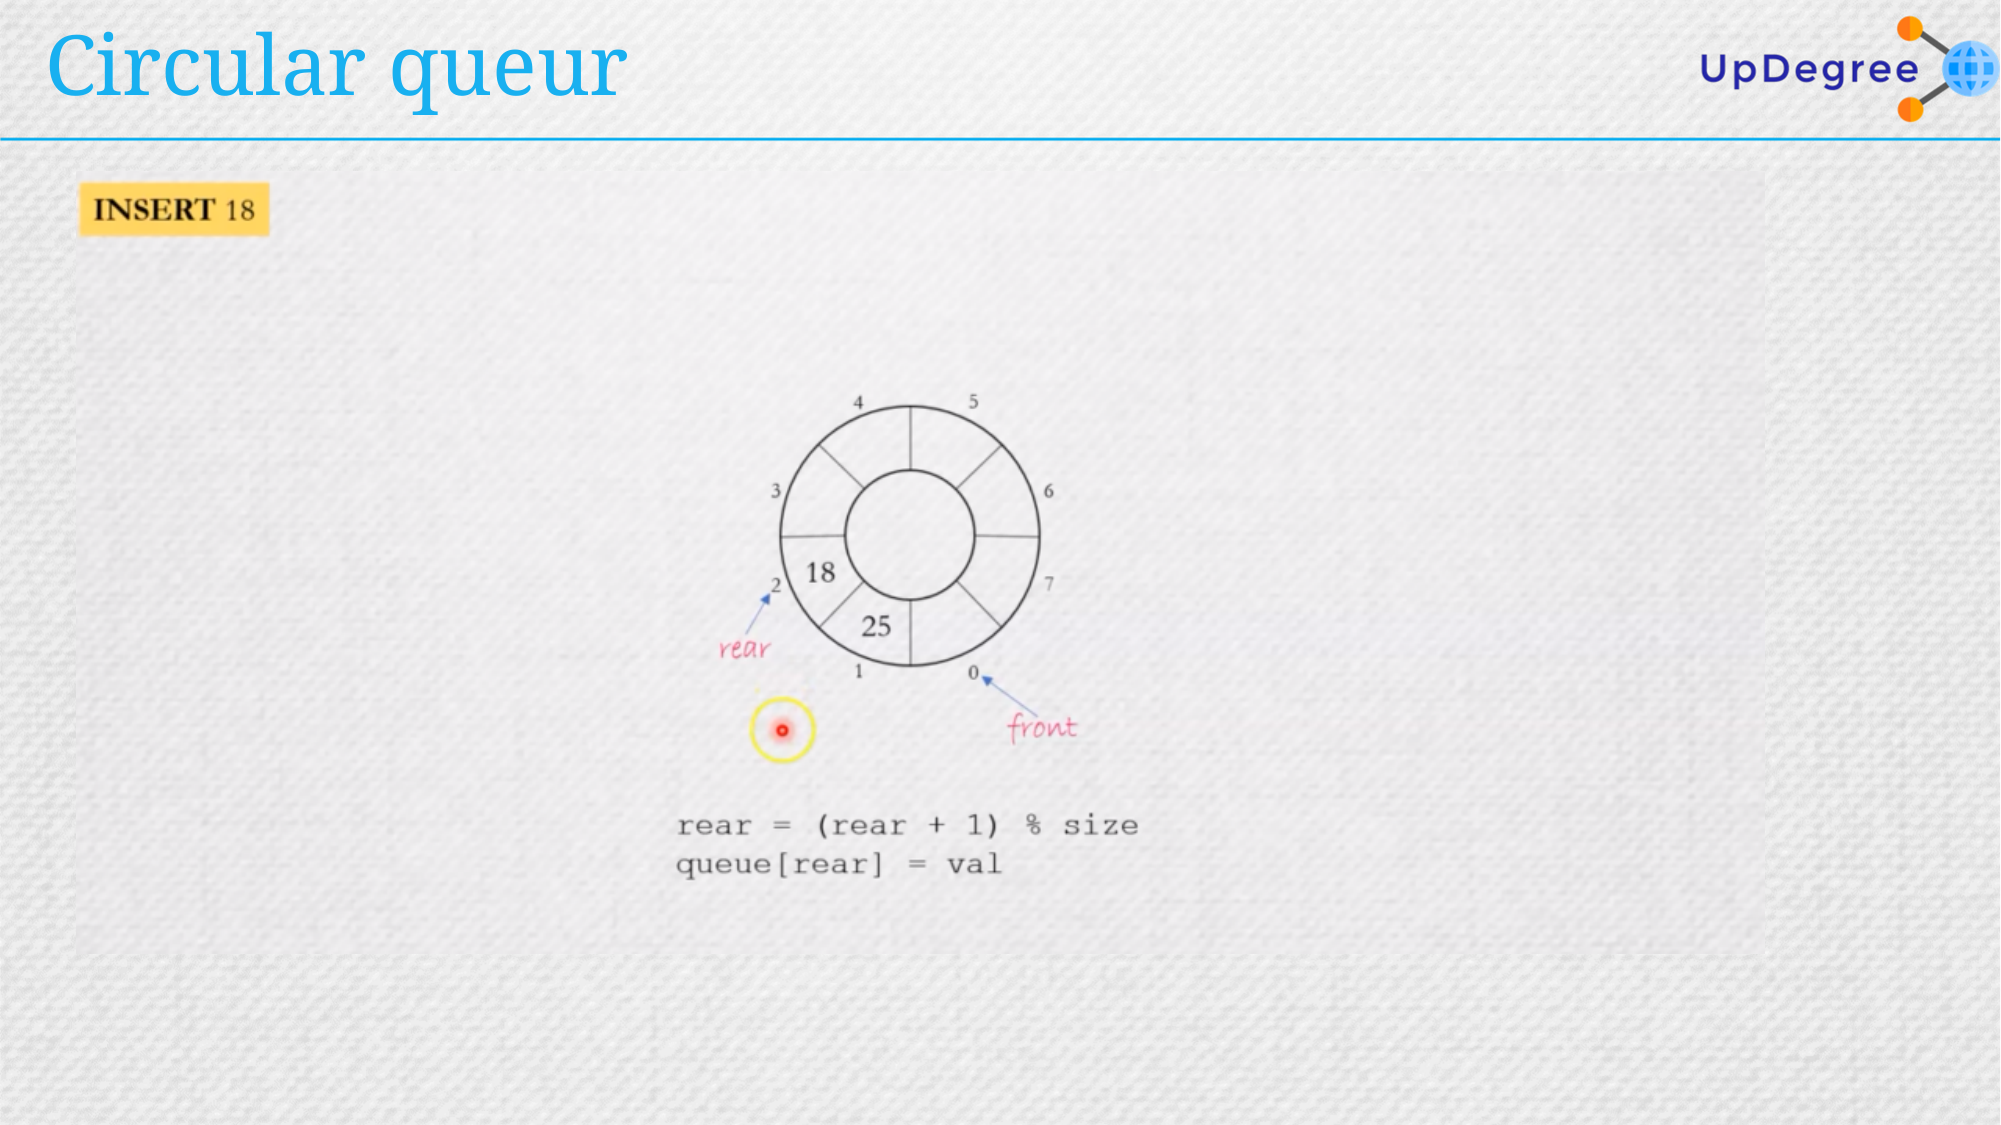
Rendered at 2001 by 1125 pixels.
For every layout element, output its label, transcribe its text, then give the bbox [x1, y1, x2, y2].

title Circular queur [30, 19, 1675, 118]
picture [0, 141, 2001, 1125]
picture [0, 0, 2001, 138]
